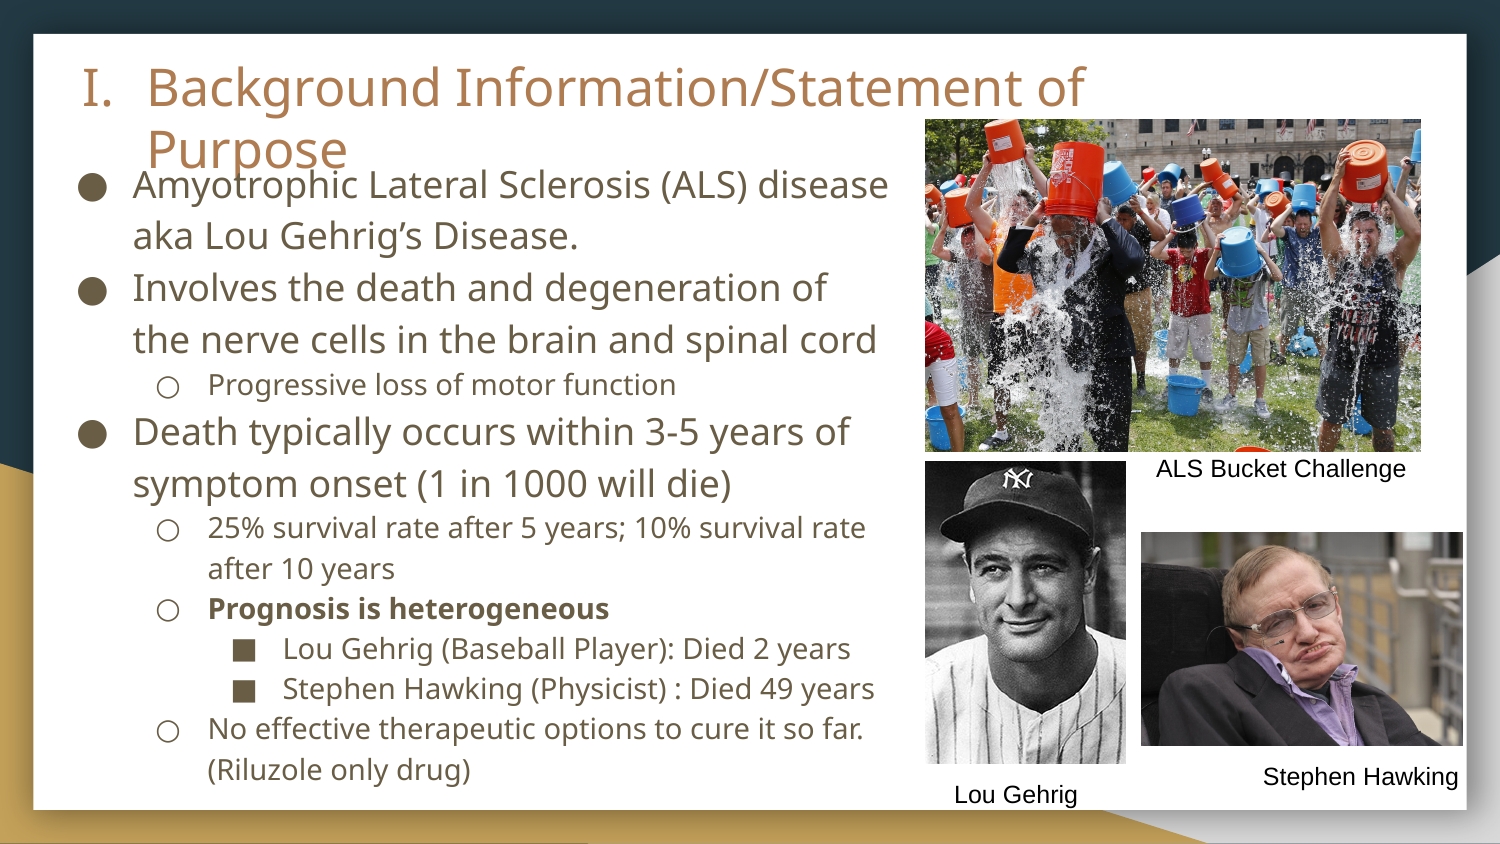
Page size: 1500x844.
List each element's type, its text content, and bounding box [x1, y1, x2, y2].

title Background Information/Statement of Purpose [56, 39, 1288, 196]
list Amyotrophic Lateral Sclerosis (ALS) disease aka Lou Gehrig’s Disease. Involves the death and degeneration of the nerve cells in the brain and spinal cord Progressive loss of motor function Death typically occurs within 3-5 years of symptom onset (1 in 1000 will die) 25% survival rate after 5 years; 10% survival rate after 10 years Prognosis is heterogeneous Lou Gehrig (Baseball Player): Died 2 years Stephen Hawking (Physicist) : Died 49 years No effective therapeutic options to cure it so far. (Riluzole only drug) [42, 139, 911, 541]
picture [924, 461, 1127, 764]
text_box Stephen Hawking [1248, 745, 1500, 797]
picture [1140, 531, 1463, 746]
text_box ALS Bucket Challenge [1141, 437, 1449, 488]
picture [924, 119, 1422, 452]
text_box Lou Gehrig [939, 763, 1153, 815]
